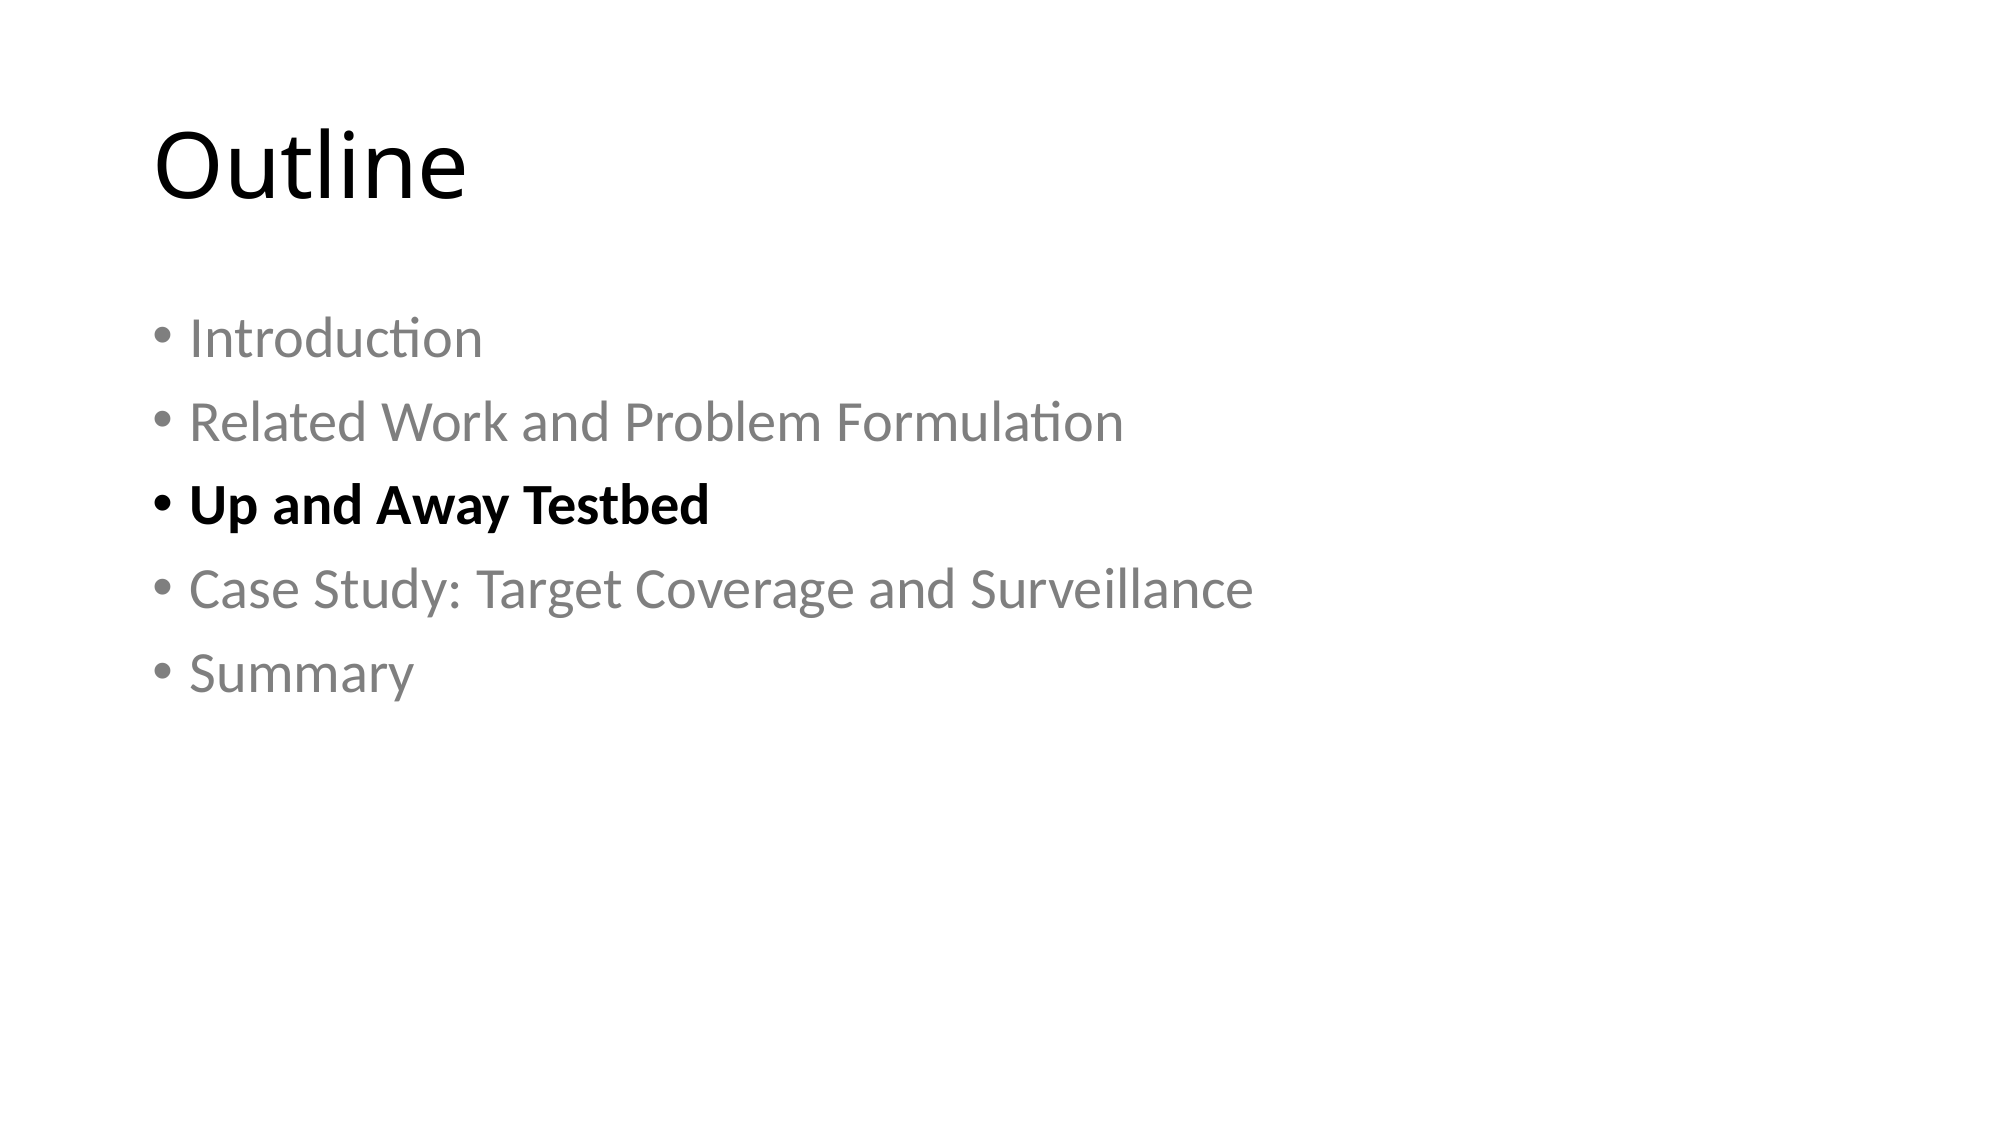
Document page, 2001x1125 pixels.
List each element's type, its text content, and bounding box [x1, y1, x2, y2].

title Outline [137, 59, 1863, 278]
list Introduction Related Work and Problem Formulation Up and Away Testbed Case Study: Target Coverage and Surveillance Summary [137, 299, 1863, 1014]
